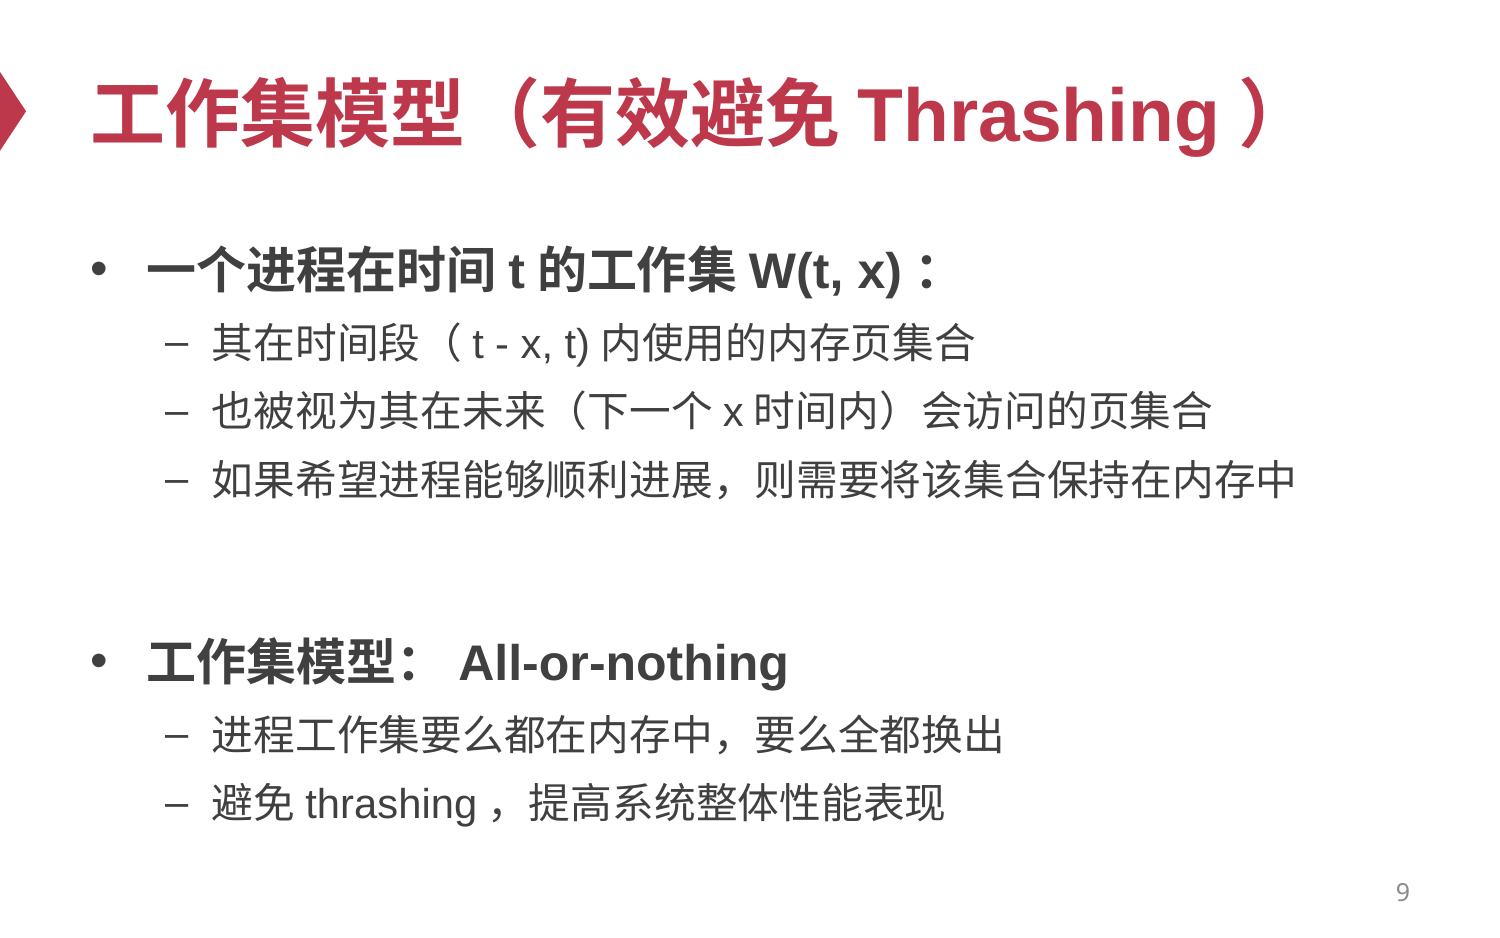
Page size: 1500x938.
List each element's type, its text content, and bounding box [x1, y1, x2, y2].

list 一个进程在时间t的工作集W(t, x)： 其在时间段（t - x, t)内使用的内存页集合 也被视为其在未来（下一个x时间内）会访问的页集合 如果希望进程能够顺利进展，则需要将该集合保持在内存中 工作集模型：All-or-nothing 进程工作集要么都在内存中，要么全都换出 避免thrashing，提高系统整体性能表现 [75, 218, 1425, 838]
title 工作集模型（有效避免Thrashing） [75, 37, 1425, 186]
slide_number 9 [1074, 868, 1425, 919]
